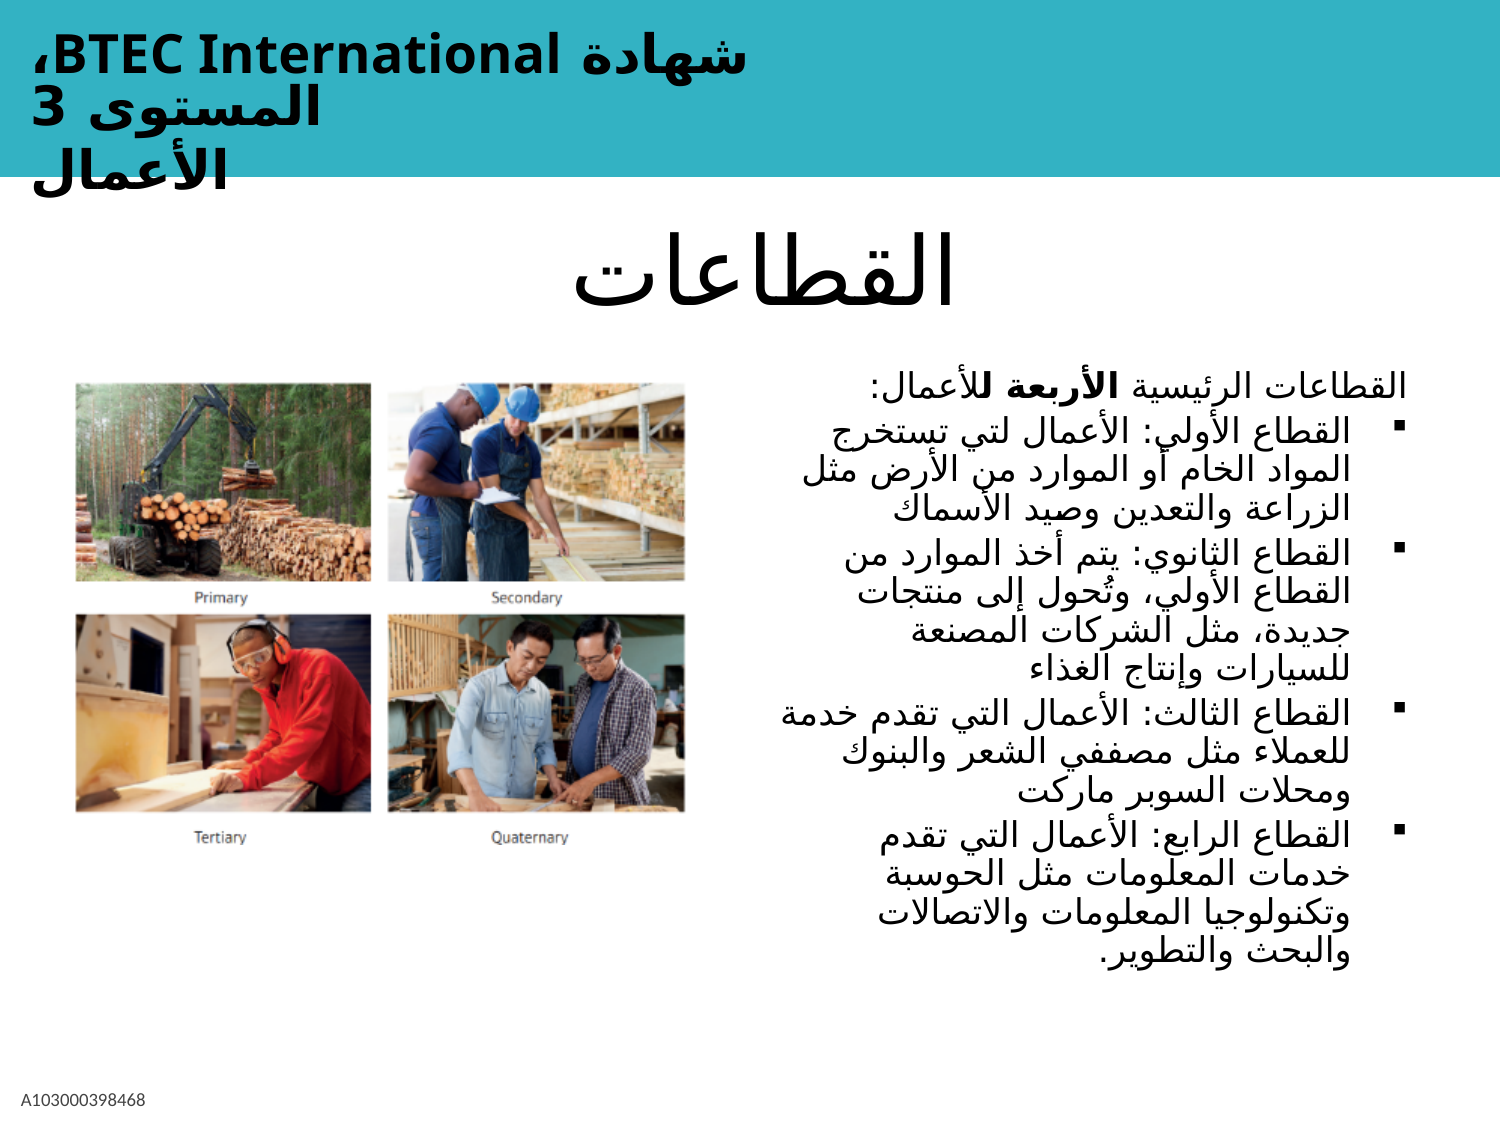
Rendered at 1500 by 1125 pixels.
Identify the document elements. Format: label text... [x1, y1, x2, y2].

picture [0, 0, 1500, 177]
picture [74, 376, 699, 845]
text_box A103000398468 [5, 1083, 183, 1119]
list القطاعات الرئيسية الأربعة للأعمال: القطاع الأولي: الأعمال لتي تستخرج المواد الخام أو الموارد من الأرض مثل الزراعة والتعدين وصيد الأسماك القطاع الثانوي: يتم أخذ الموارد من القطاع الأولي، وتُحول إلى منتجات جديدة، مثل الشركات المصنعة للسيارات وإنتاج الغذاء القطاع الثالث: الأعمال التي تقدم خدمة للعملاء مثل مصففي الشعر والبنوك ومحلات السوبر ماركت القطاع الرابع: الأعمال التي تقدم خدمات المعلومات مثل الحوسبة وتكنولوجيا المعلومات والاتصالات والبحث والتطوير. [762, 360, 1424, 1021]
title القطاعات [75, 196, 1425, 338]
